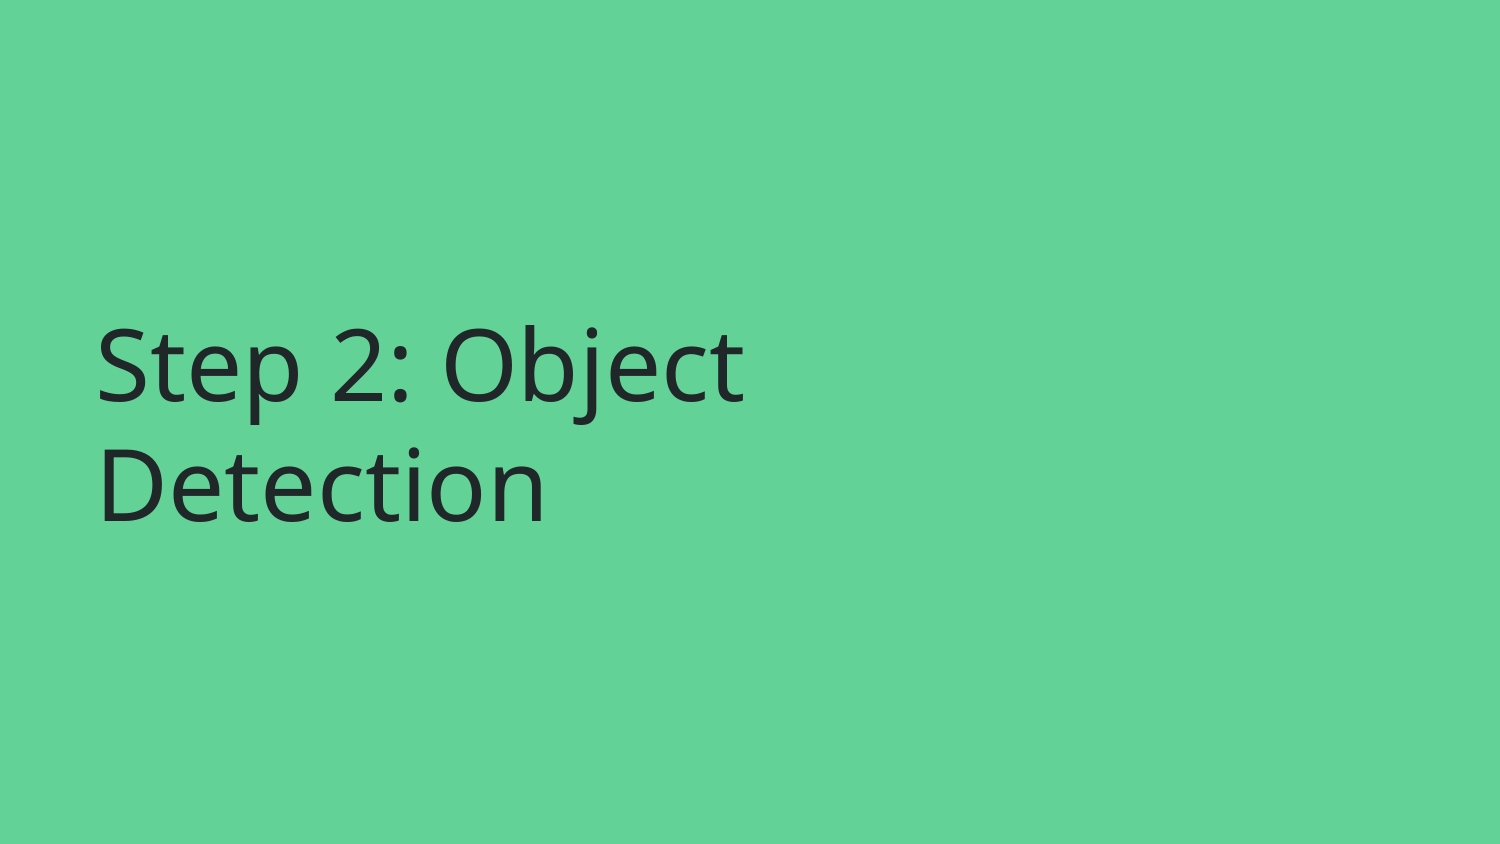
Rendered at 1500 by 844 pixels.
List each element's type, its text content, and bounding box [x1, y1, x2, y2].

title Step 2: Object Detection [80, 86, 1032, 758]
